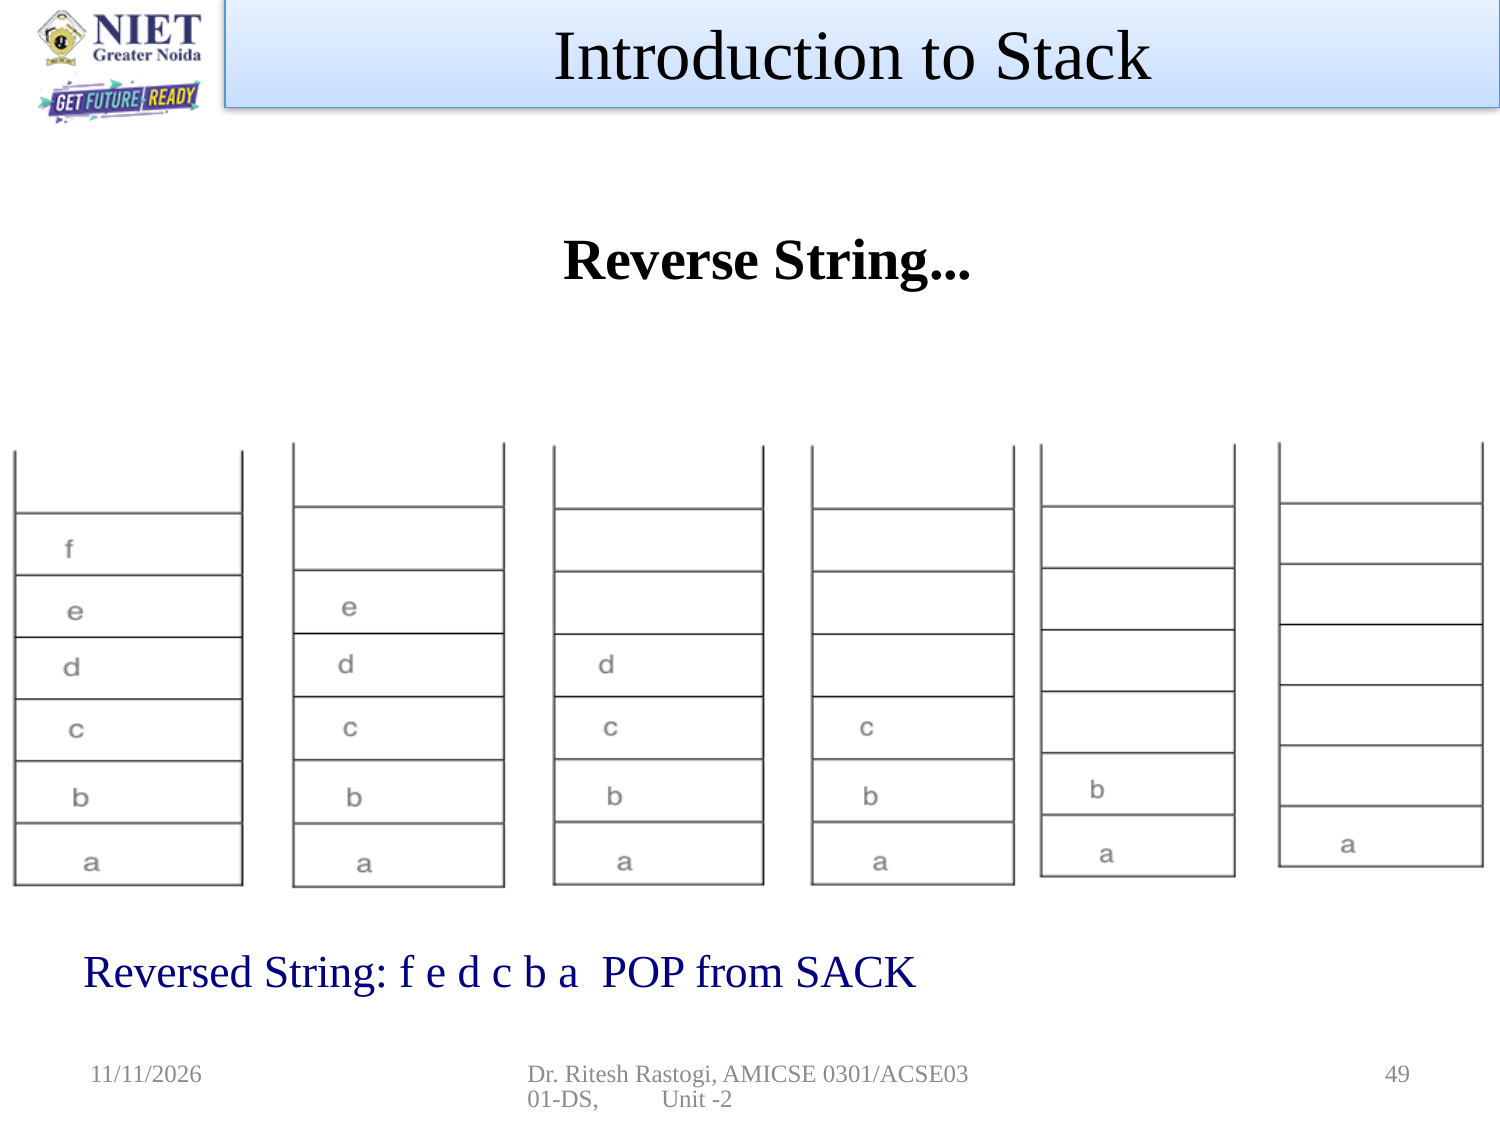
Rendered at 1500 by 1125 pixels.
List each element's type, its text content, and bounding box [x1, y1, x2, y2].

footer Dr. Ritesh Rastogi, AMICSE 0301/ACSE0301-DS, Unit -2 [512, 1042, 988, 1103]
text_box [1017, 346, 1277, 935]
slide_number 49 [1074, 1042, 1425, 1103]
text_box Introduction to Stack [238, 0, 1500, 108]
text_box [1277, 346, 1500, 924]
text_box [267, 342, 550, 947]
text_box [0, 352, 292, 944]
text_box [550, 346, 809, 944]
text_box [809, 346, 1058, 944]
picture [0, 0, 238, 135]
text_box Reversed String: f e d c b a POP from SACK [81, 924, 1453, 997]
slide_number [75, 1042, 425, 1103]
title Reverse String... [488, 160, 1046, 346]
